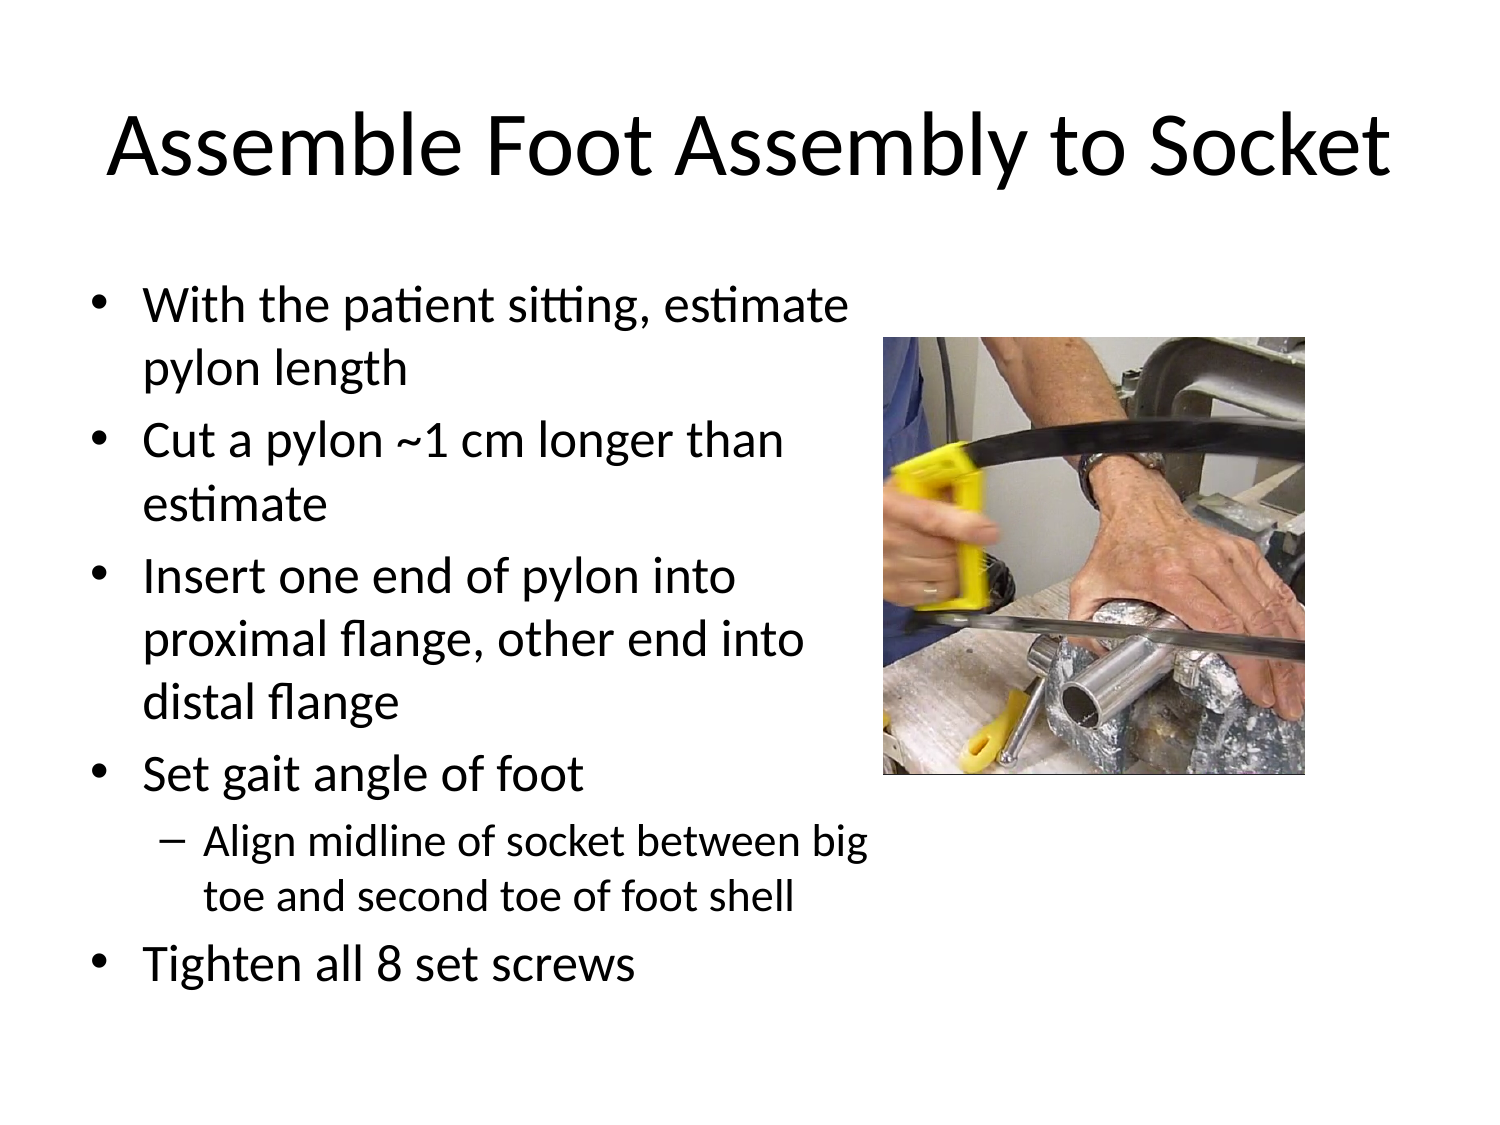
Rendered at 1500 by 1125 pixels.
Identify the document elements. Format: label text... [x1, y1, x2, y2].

picture [883, 337, 1305, 776]
text_box With the patient sitting, estimate pylon length Cut a pylon ~1 cm longer than estimate Insert one end of pylon into proximal flange, other end into distal flange Set gait angle of foot Align midline of socket between big toe and second toe of foot shell Tighten all 8 set screws [74, 262, 913, 1005]
title Assemble Foot Assembly to Socket [75, 45, 1425, 233]
